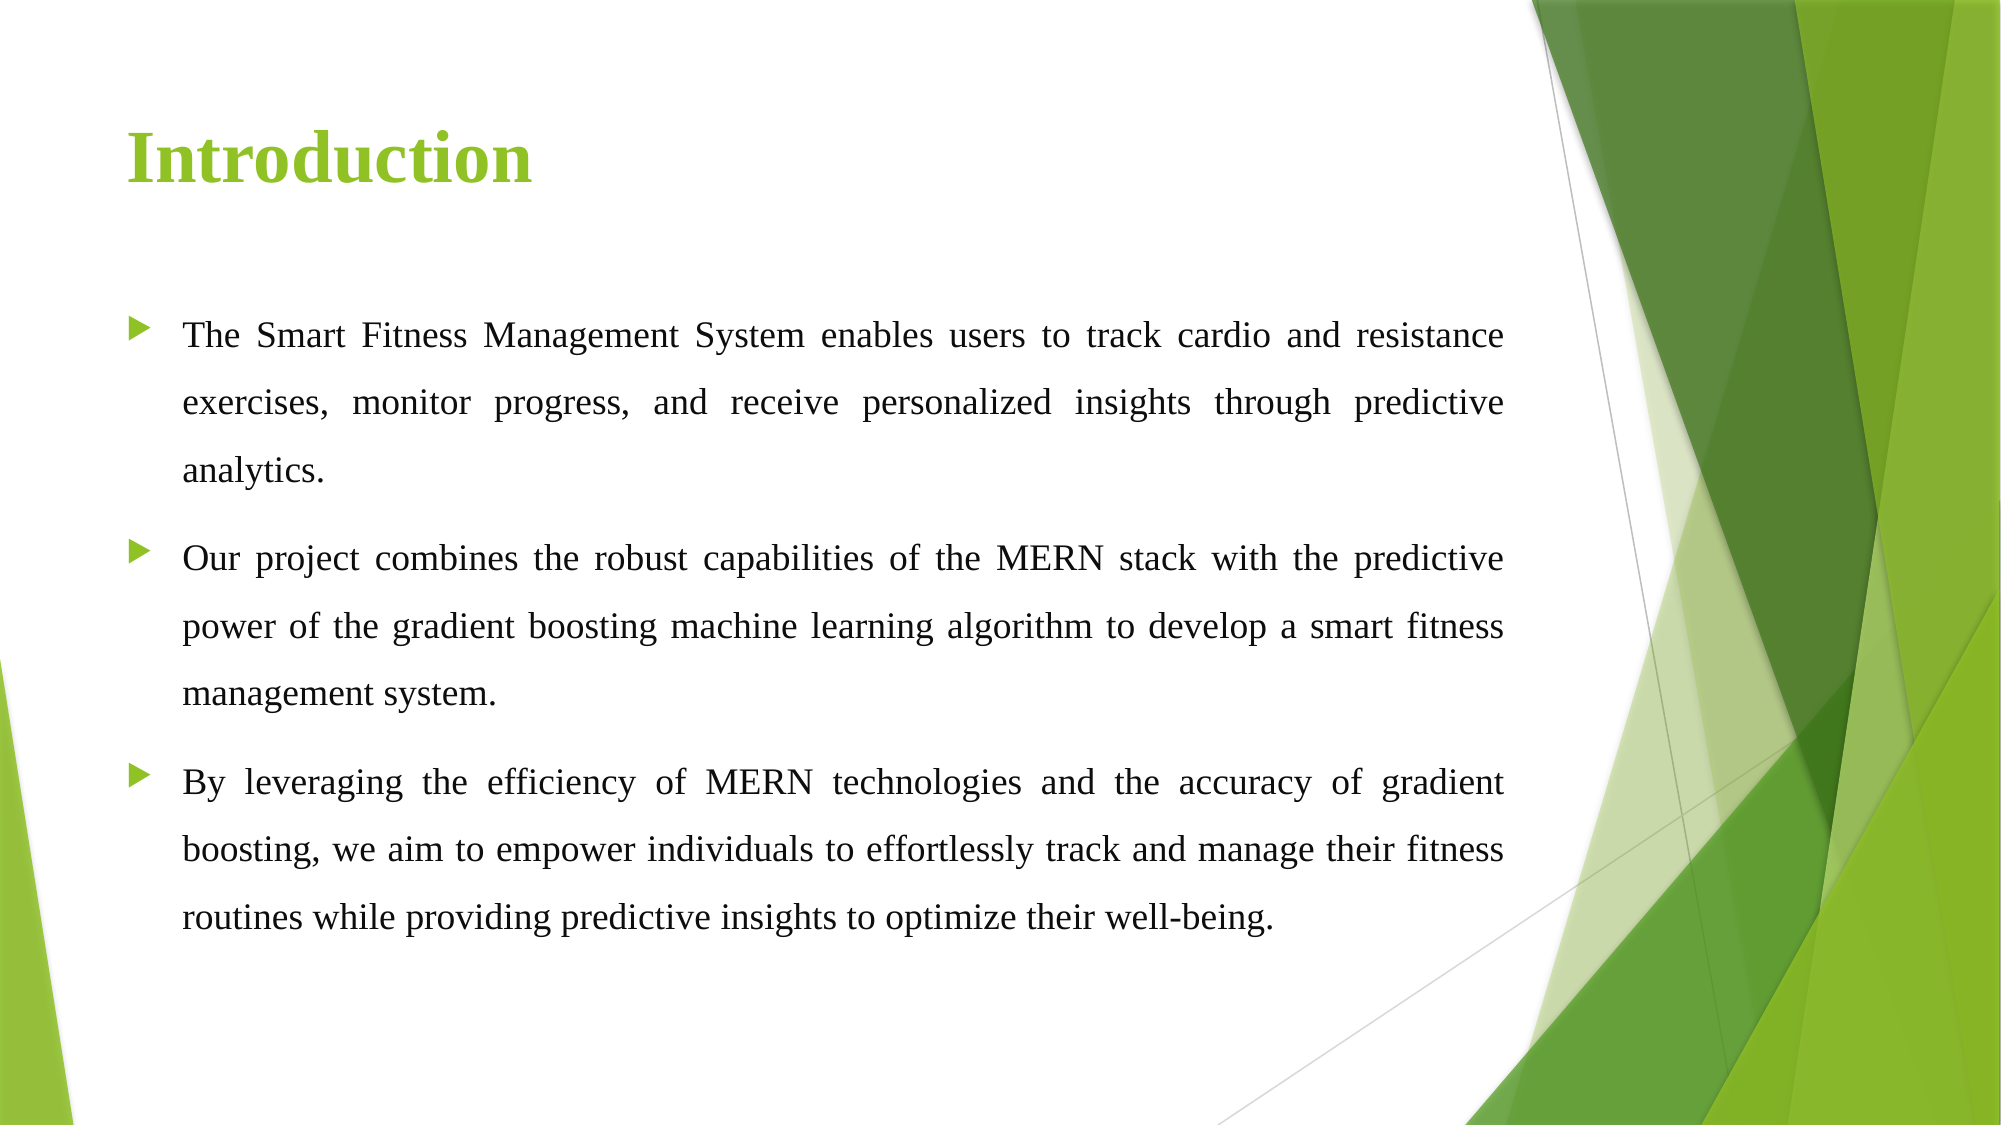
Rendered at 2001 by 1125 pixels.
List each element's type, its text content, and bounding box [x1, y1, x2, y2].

title Introduction [111, 99, 1522, 279]
list The Smart Fitness Management System enables users to track cardio and resistance exercises, monitor progress, and receive personalized insights through predictive analytics. Our project combines the robust capabilities of the MERN stack with the predictive power of the gradient boosting machine learning algorithm to develop a smart fitness management system. By leveraging the efficiency of MERN technologies and the accuracy of gradient boosting, we aim to empower individuals to effortlessly track and manage their fitness routines while providing predictive insights to optimize their well-being. [111, 279, 1522, 991]
